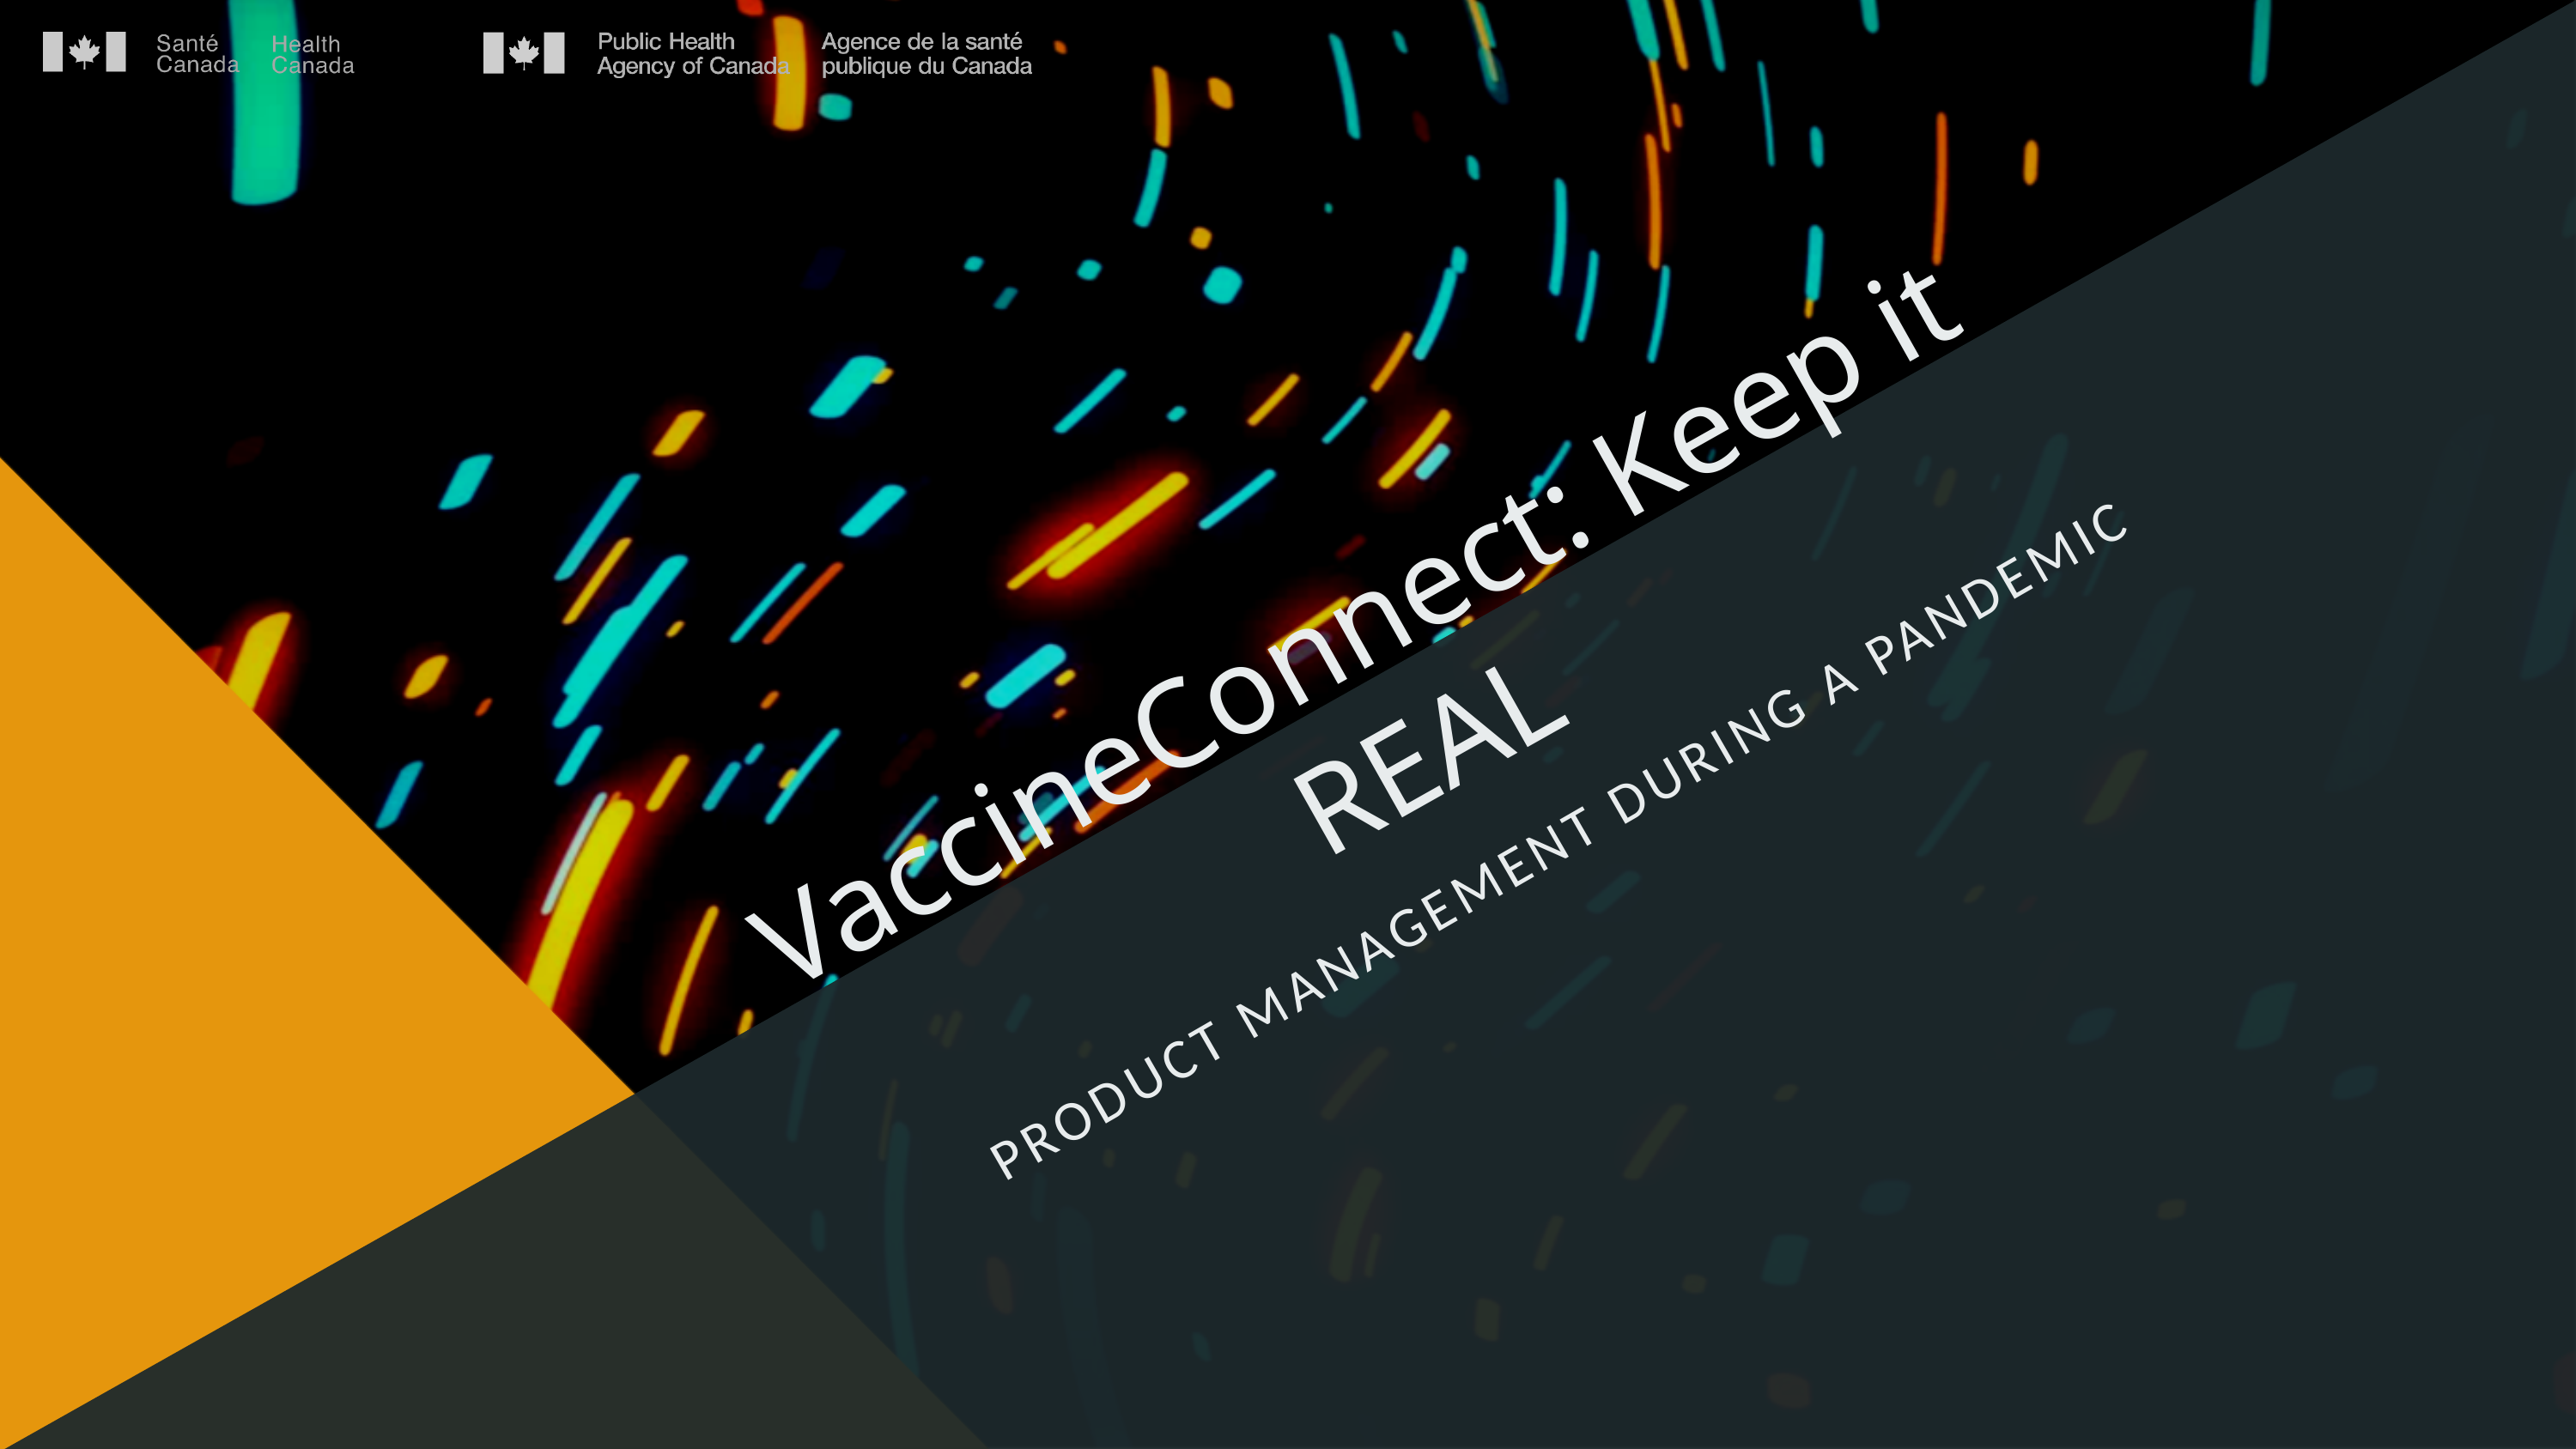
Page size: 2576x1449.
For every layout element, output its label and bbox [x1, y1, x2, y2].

picture [0, 0, 2576, 1449]
text_box [42, 32, 1032, 78]
